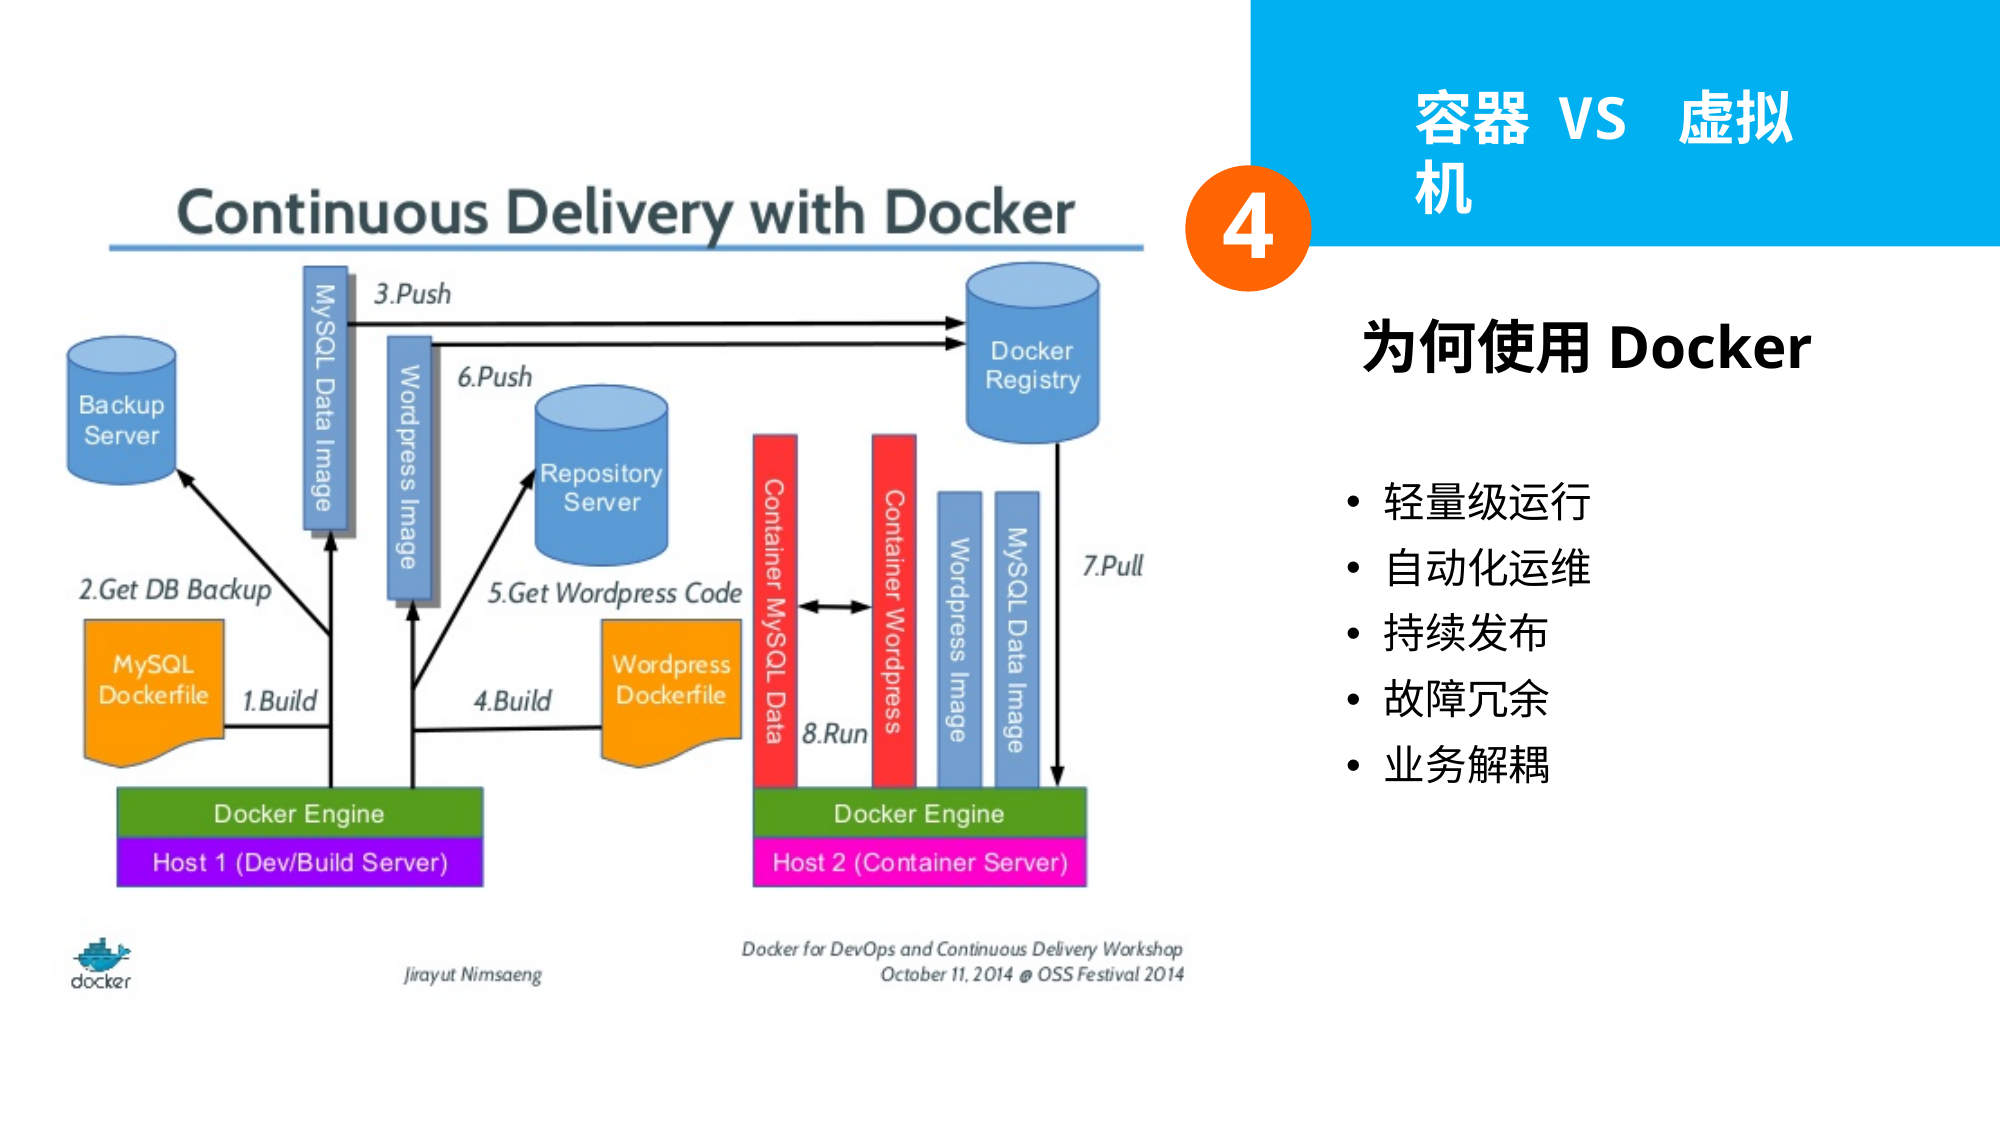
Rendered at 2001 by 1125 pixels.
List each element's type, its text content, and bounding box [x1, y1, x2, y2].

picture [52, 140, 1202, 1003]
text_box 容器 VS 虚拟机 [1399, 74, 1851, 229]
list 轻量级运行 自动化运维 持续发布 故障冗余 业务解耦 [1331, 473, 1834, 934]
title 为何使用Docker [1345, 286, 1849, 414]
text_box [1185, 159, 1312, 292]
text_box [1250, 0, 2000, 247]
